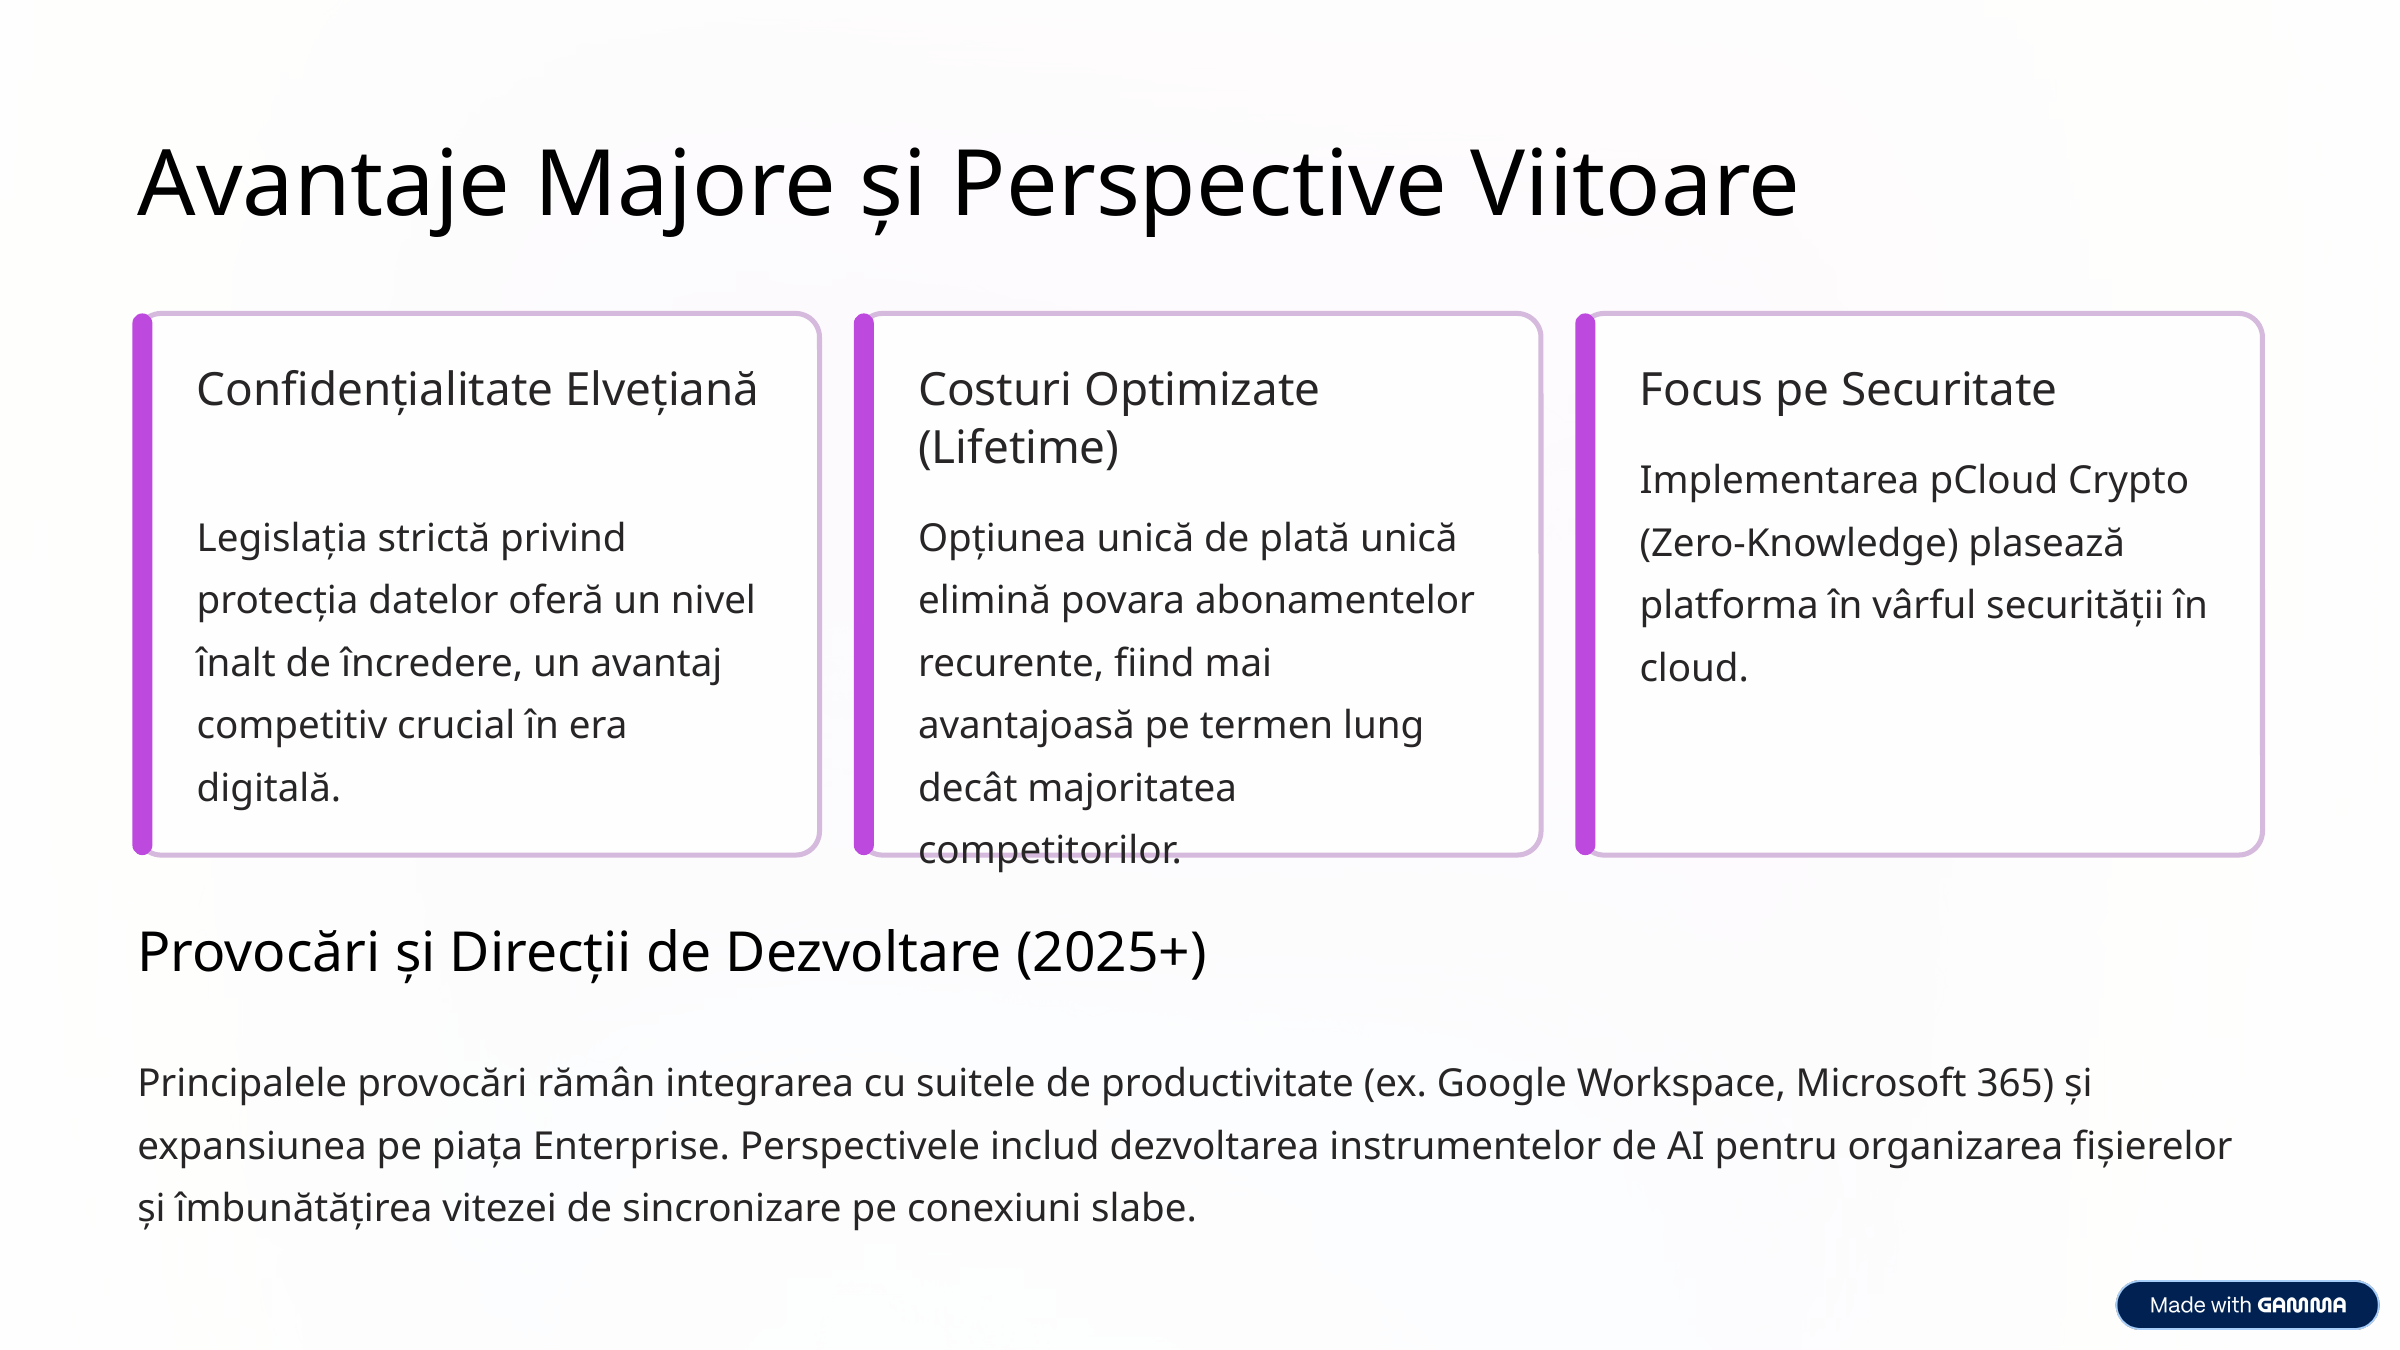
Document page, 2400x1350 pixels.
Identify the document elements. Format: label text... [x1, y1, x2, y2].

text_box Avantaje Majore și Perspective Viitoare [137, 119, 1862, 235]
text_box [150, 313, 820, 856]
text_box [1575, 313, 1596, 856]
text_box Principalele provocări rămân integrarea cu suitele de productivitate (ex. Google Workspace, Microsoft 365) și expansiunea pe piața Enterprise. Perspectivele includ dezvoltarea instrumentelor de AI pentru organizarea fișierelor și îmbunătățirea vitezei de sincronizare pe conexiuni slabe. [137, 1042, 2263, 1231]
text_box [871, 313, 1542, 856]
text_box [853, 313, 874, 856]
text_box Costuri Optimizate (Lifetime) [918, 357, 1497, 474]
text_box Confidențialitate Elvețiană [196, 357, 776, 474]
text_box Focus pe Securitate [1639, 357, 2102, 416]
text_box Legislația strictă privind protecția datelor oferă un nivel înalt de încredere, un avantaj competitiv crucial în era digitală. [196, 496, 776, 748]
text_box [132, 313, 153, 856]
text_box Implementarea pCloud Crypto (Zero-Knowledge) plasează platforma în vârful securității în cloud. [1639, 438, 2219, 691]
text_box Provocări și Direcții de Dezvoltare (2025+) [137, 913, 1257, 984]
text_box Opțiunea unică de plată unică elimină povara abonamentelor recurente, fiind mai avantajoasă pe termen lung decât majoritatea competitorilor. [918, 496, 1497, 811]
text_box [1593, 313, 2263, 856]
picture [2106, 1271, 2389, 1339]
